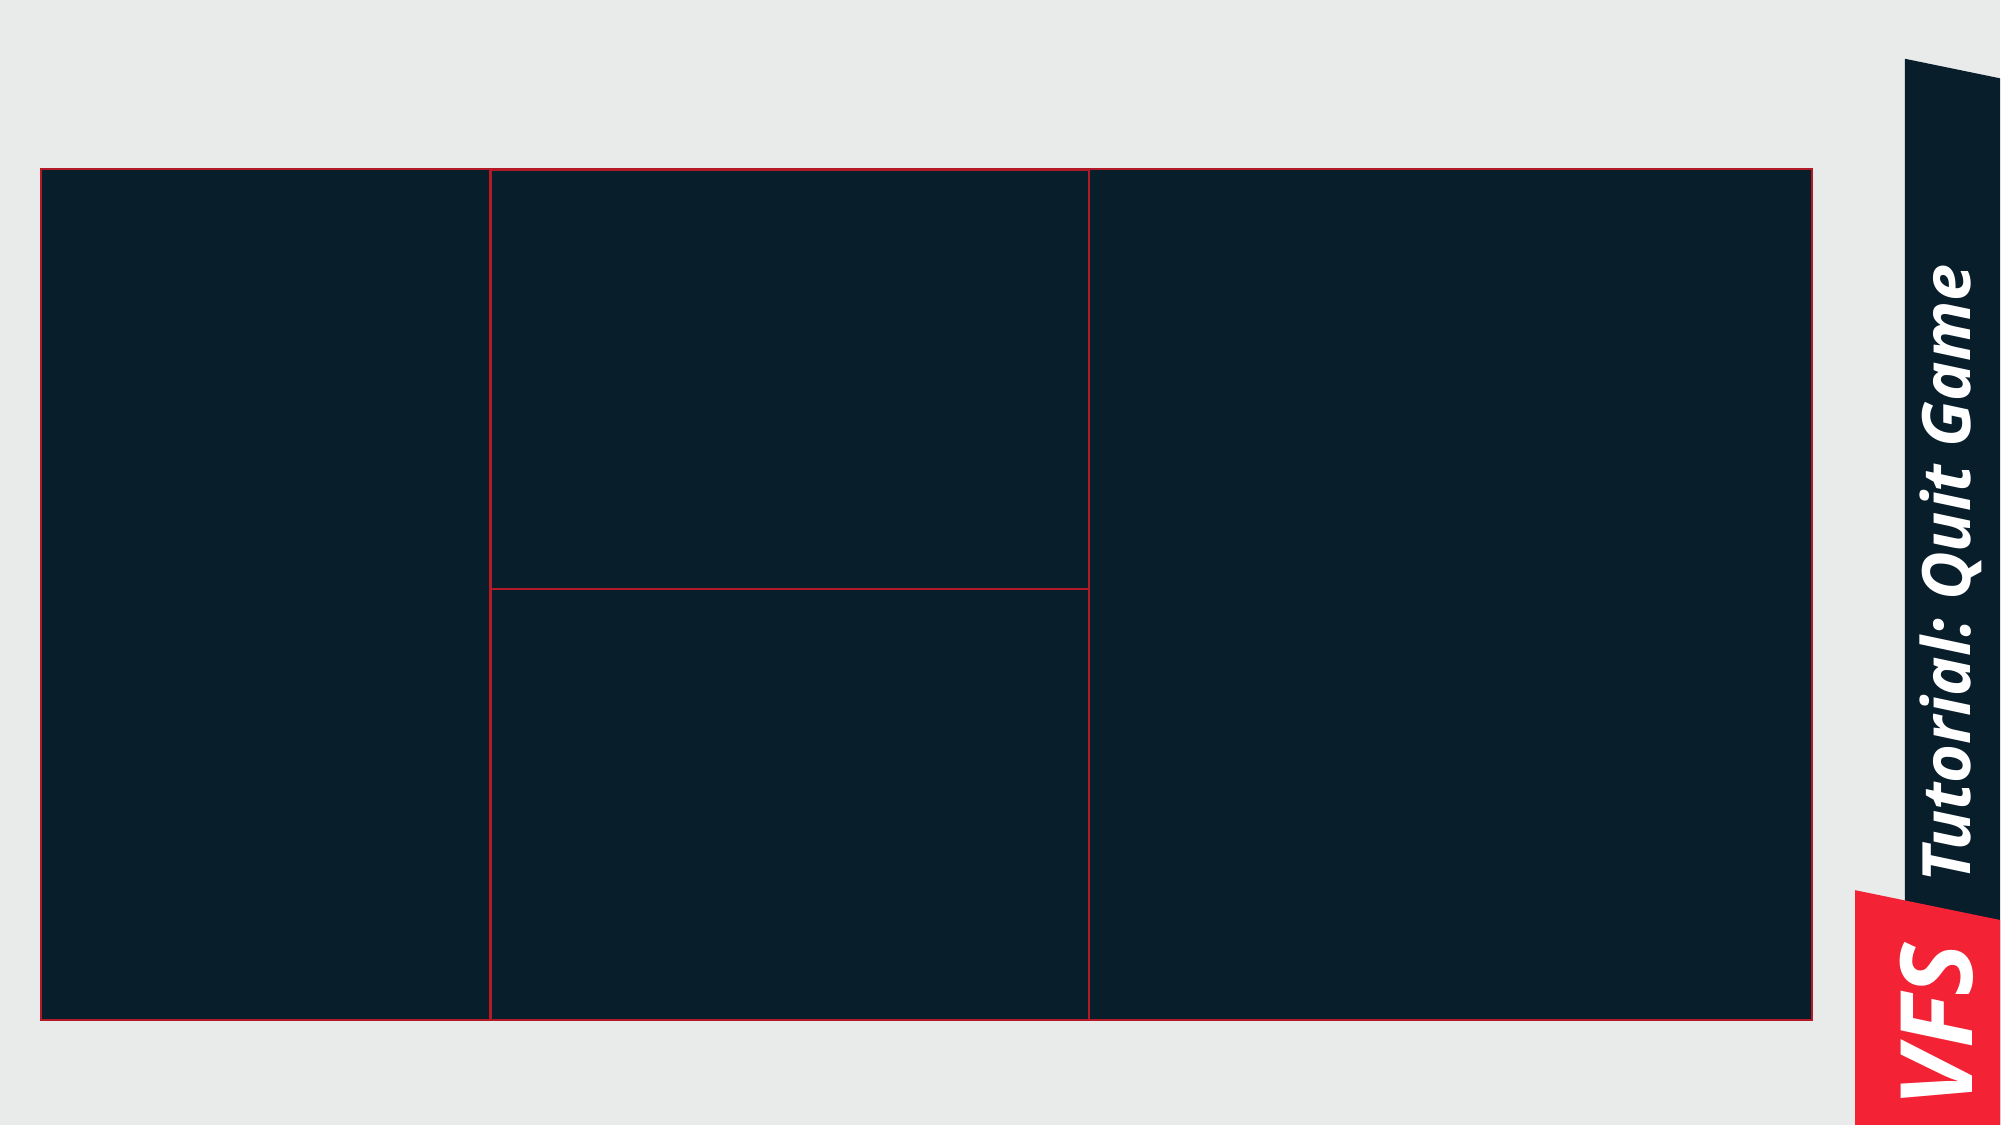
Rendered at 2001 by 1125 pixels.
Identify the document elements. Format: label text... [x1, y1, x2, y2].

text_box [40, 168, 490, 176]
picture [40, 176, 1812, 1021]
list Tutorial: Quit Game [1905, 80, 2000, 898]
text_box [490, 168, 1088, 176]
text_box [1088, 168, 1813, 1021]
